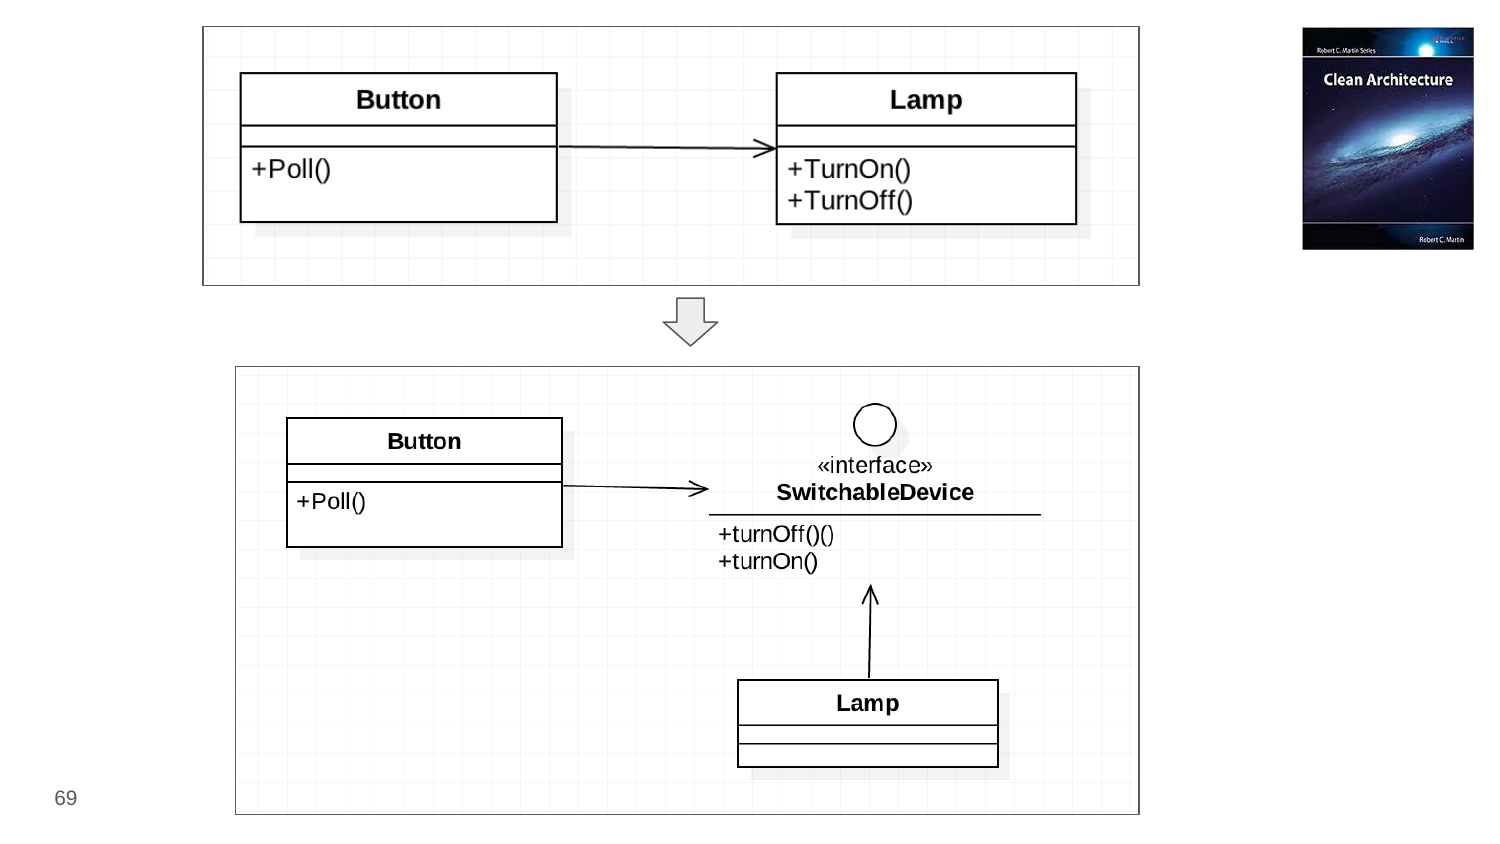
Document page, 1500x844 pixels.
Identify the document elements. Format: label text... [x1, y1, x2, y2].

picture [236, 366, 1139, 814]
text_box [663, 298, 718, 347]
slide_number ‹#› [2, 764, 93, 830]
picture [1302, 27, 1475, 251]
picture [203, 27, 1139, 285]
